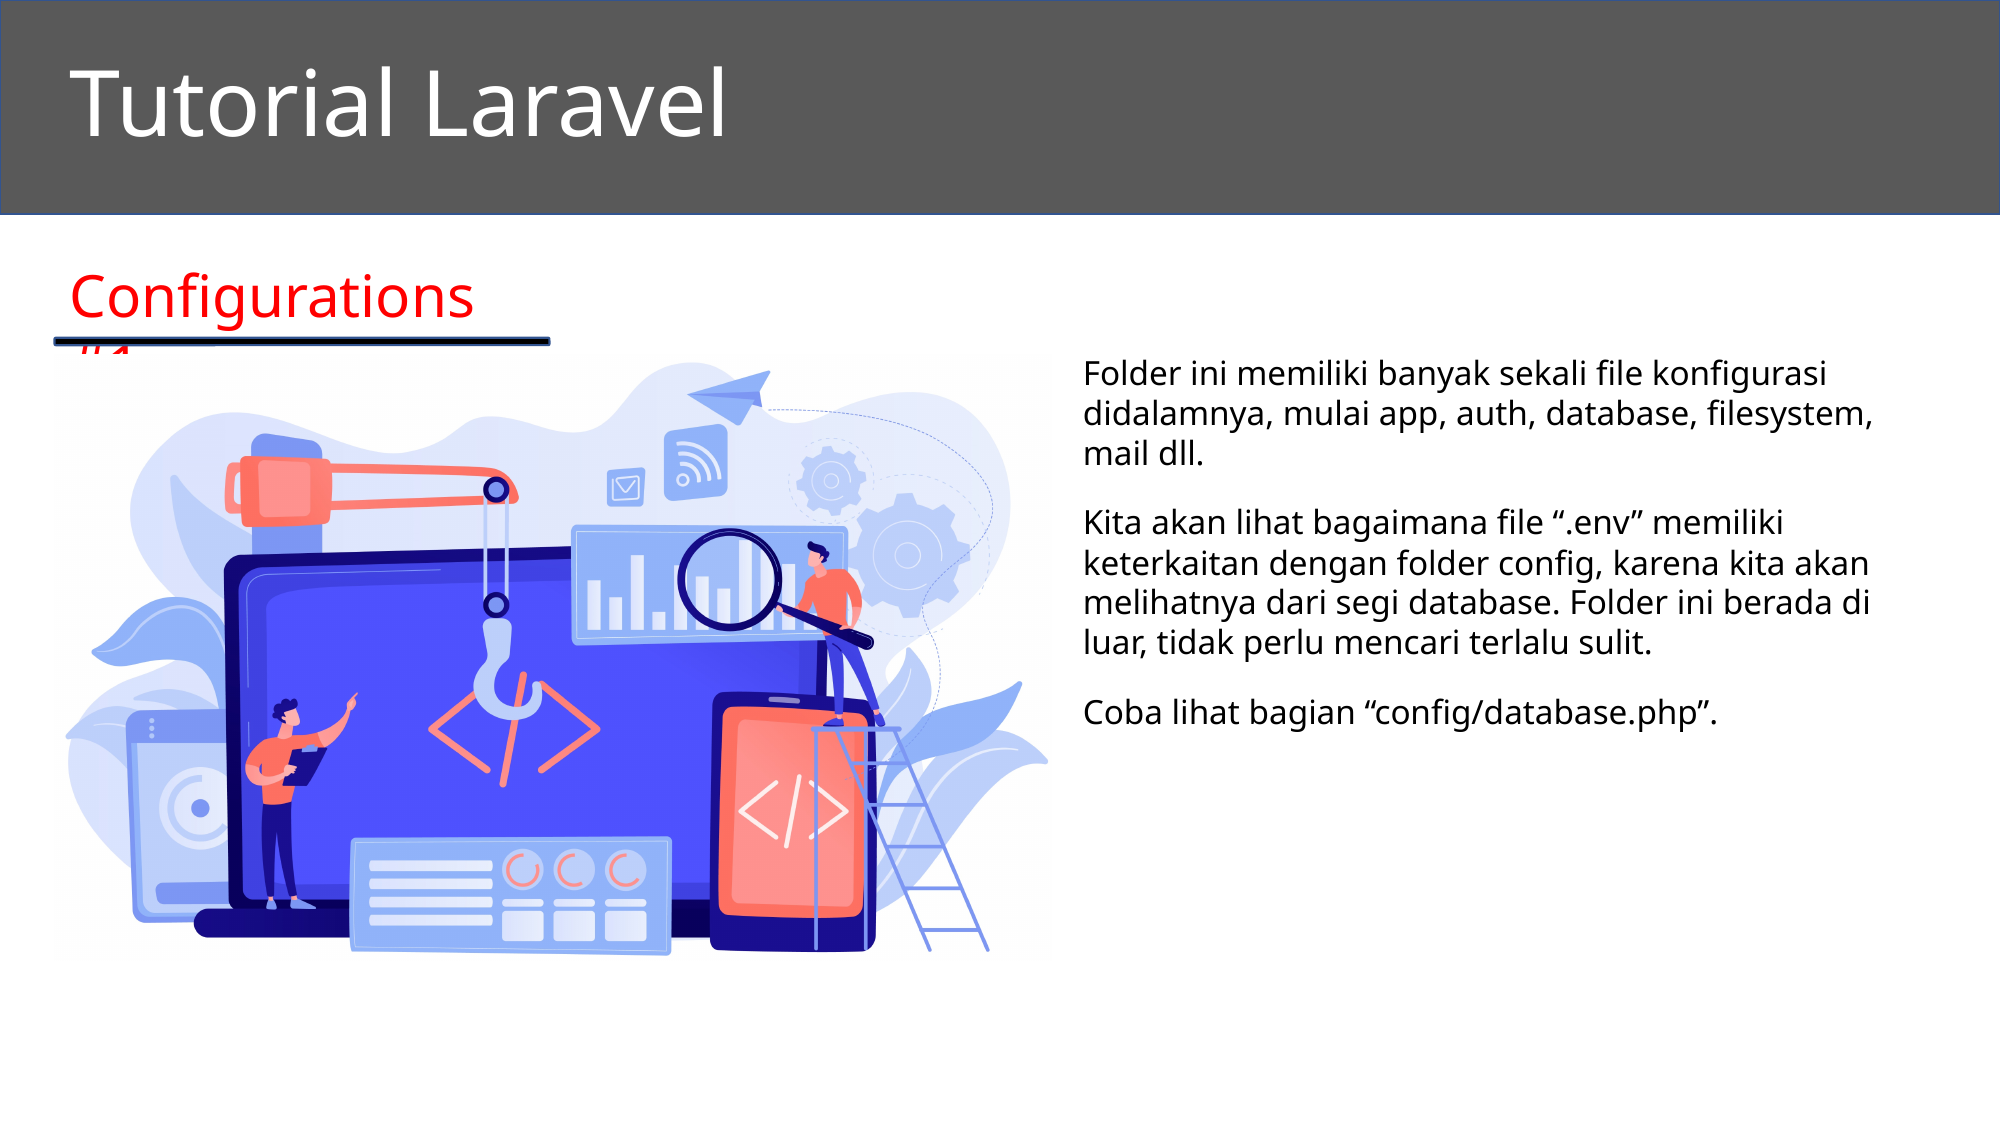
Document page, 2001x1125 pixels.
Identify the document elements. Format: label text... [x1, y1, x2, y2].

text_box Kita akan lihat bagaimana file “.env” memiliki keterkaitan dengan folder config, karena kita akan melihatnya dari segi database. Folder ini berada di luar, tidak perlu mencari terlalu sulit. [1068, 494, 1946, 669]
text_box [53, 336, 551, 347]
text_box [0, 0, 2000, 215]
picture [54, 354, 1052, 961]
text_box Coba lihat bagian “config/database.php”. [1068, 683, 1946, 739]
text_box Tutorial Laravel [54, 38, 1555, 176]
text_box Folder ini memiliki banyak sekali file konfigurasi didalamnya, mulai app, auth, database, filesystem, mail dll. [1068, 345, 1946, 480]
text_box Configurations #1 [54, 251, 569, 354]
